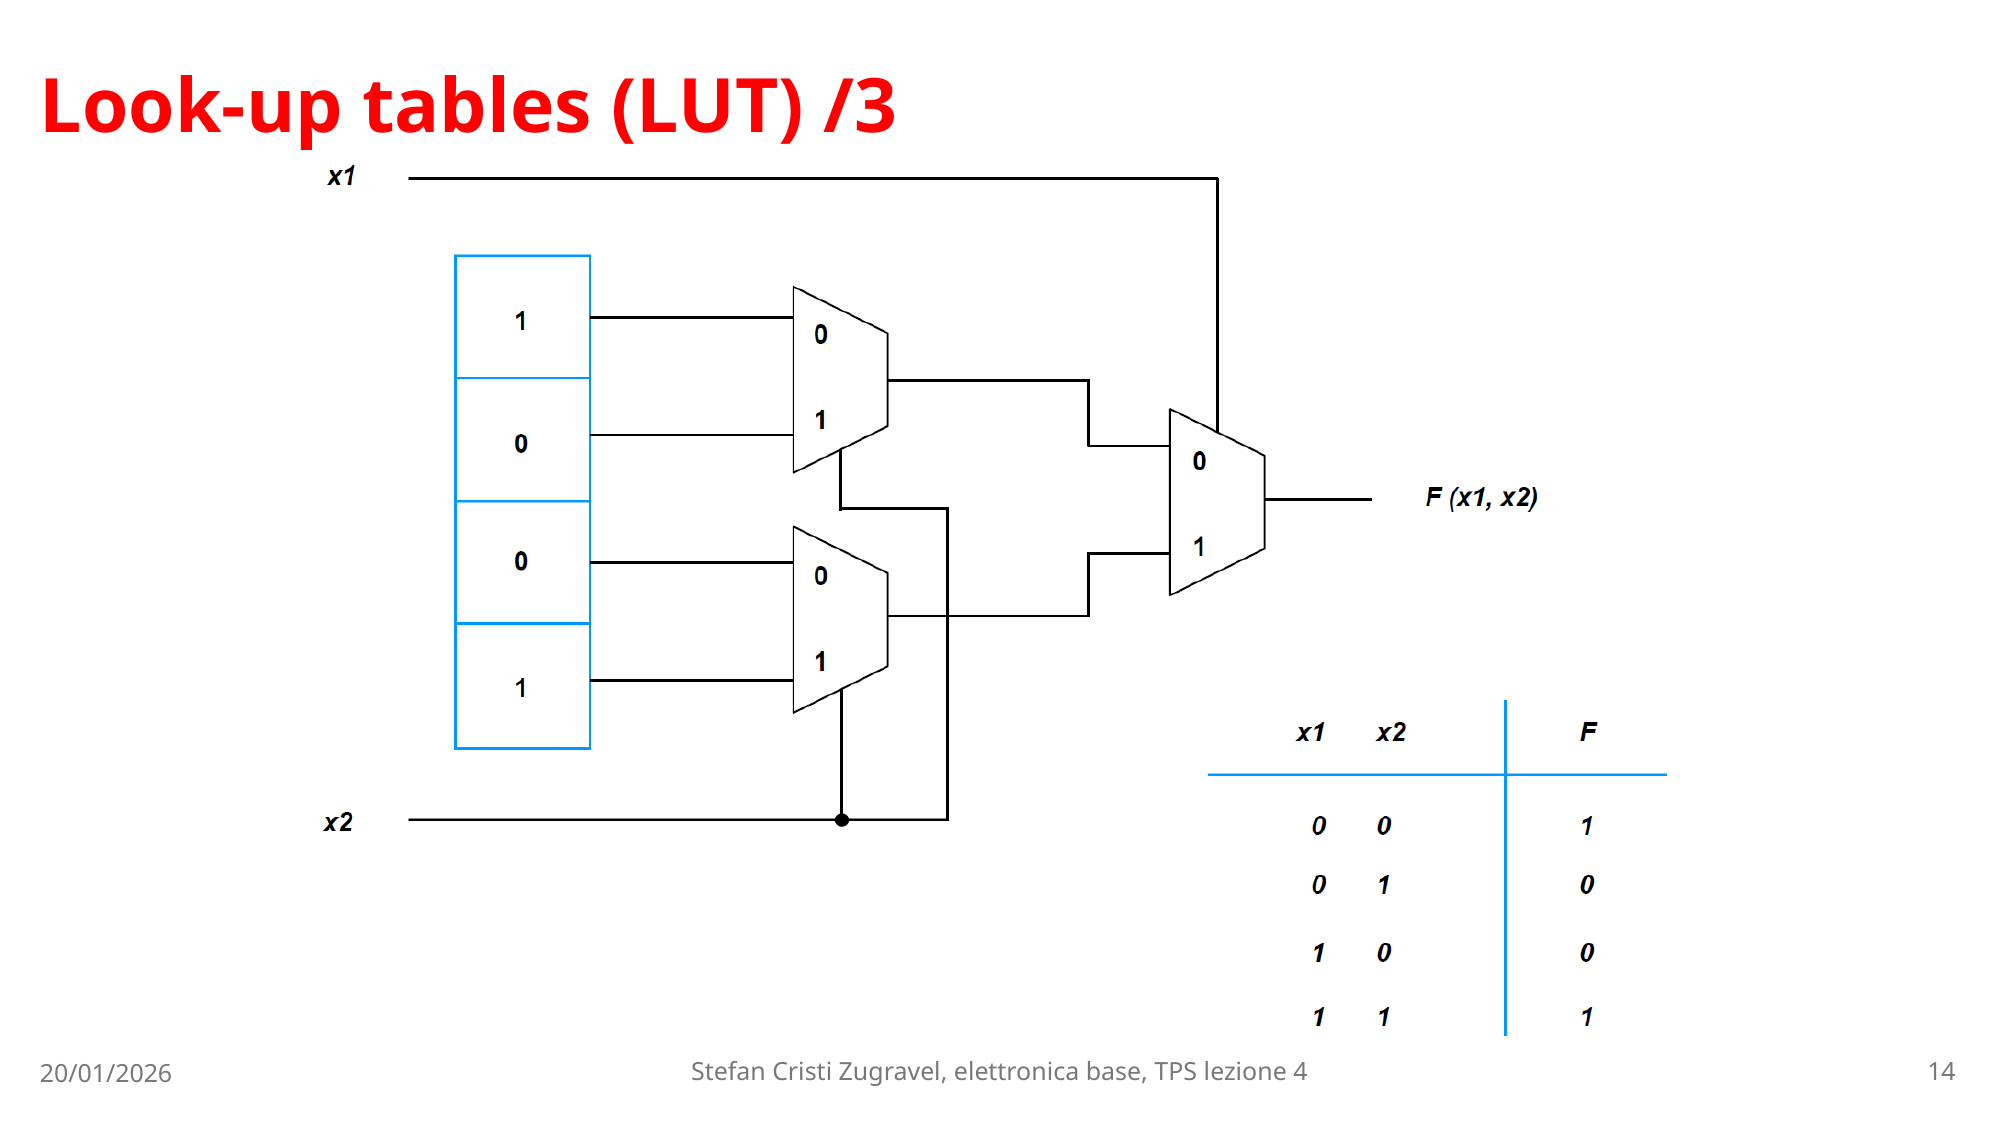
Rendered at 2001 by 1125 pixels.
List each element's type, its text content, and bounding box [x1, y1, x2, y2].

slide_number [24, 1042, 475, 1103]
footer Stefan Cristi Zugravel, elettronica base, TPS lezione 4 [662, 1057, 1338, 1103]
slide_number 14 [1520, 1042, 1971, 1103]
picture [318, 152, 1678, 1057]
title Look-up tables (LUT) /3 [24, 22, 1971, 195]
